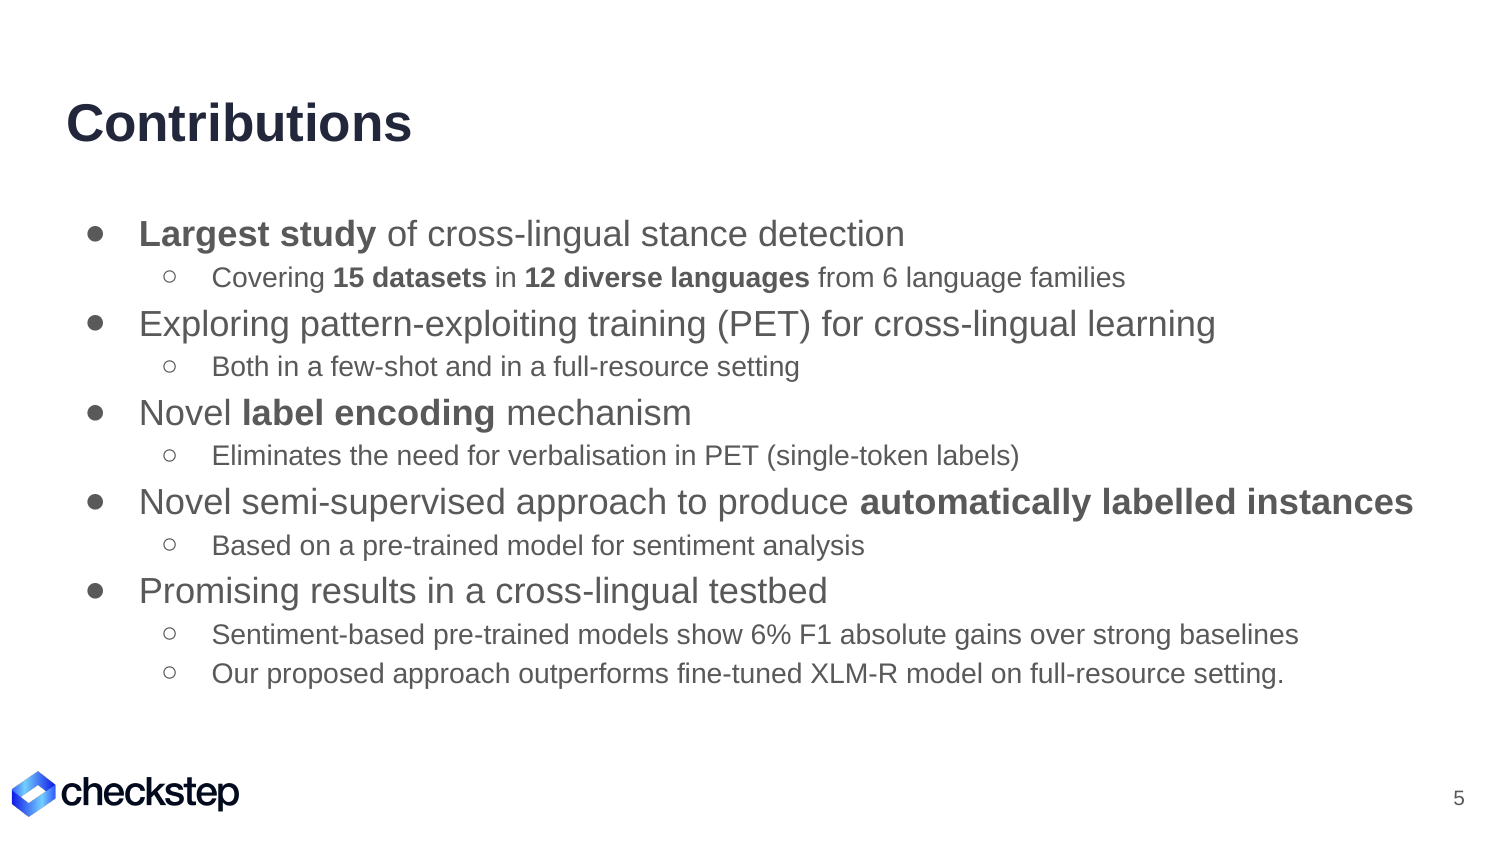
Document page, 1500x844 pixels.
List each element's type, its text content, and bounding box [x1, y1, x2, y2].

title Contributions [51, 72, 1449, 167]
list Largest study of cross-lingual stance detection Covering 15 datasets in 12 diverse languages from 6 language families Exploring pattern-exploiting training (PET) for cross-lingual learning Both in a few-shot and in a full-resource setting Novel label encoding mechanism Eliminates the need for verbalisation in PET (single-token labels) Novel semi-supervised approach to produce automatically labelled instances Based on a pre-trained model for sentiment analysis Promising results in a cross-lingual testbed Sentiment-based pre-trained models show 6% F1 absolute gains over strong baselines Our proposed approach outperforms fine-tuned XLM-R model on full-resource setting. [51, 189, 1449, 750]
picture [11, 771, 239, 817]
slide_number 5 [1389, 764, 1480, 830]
